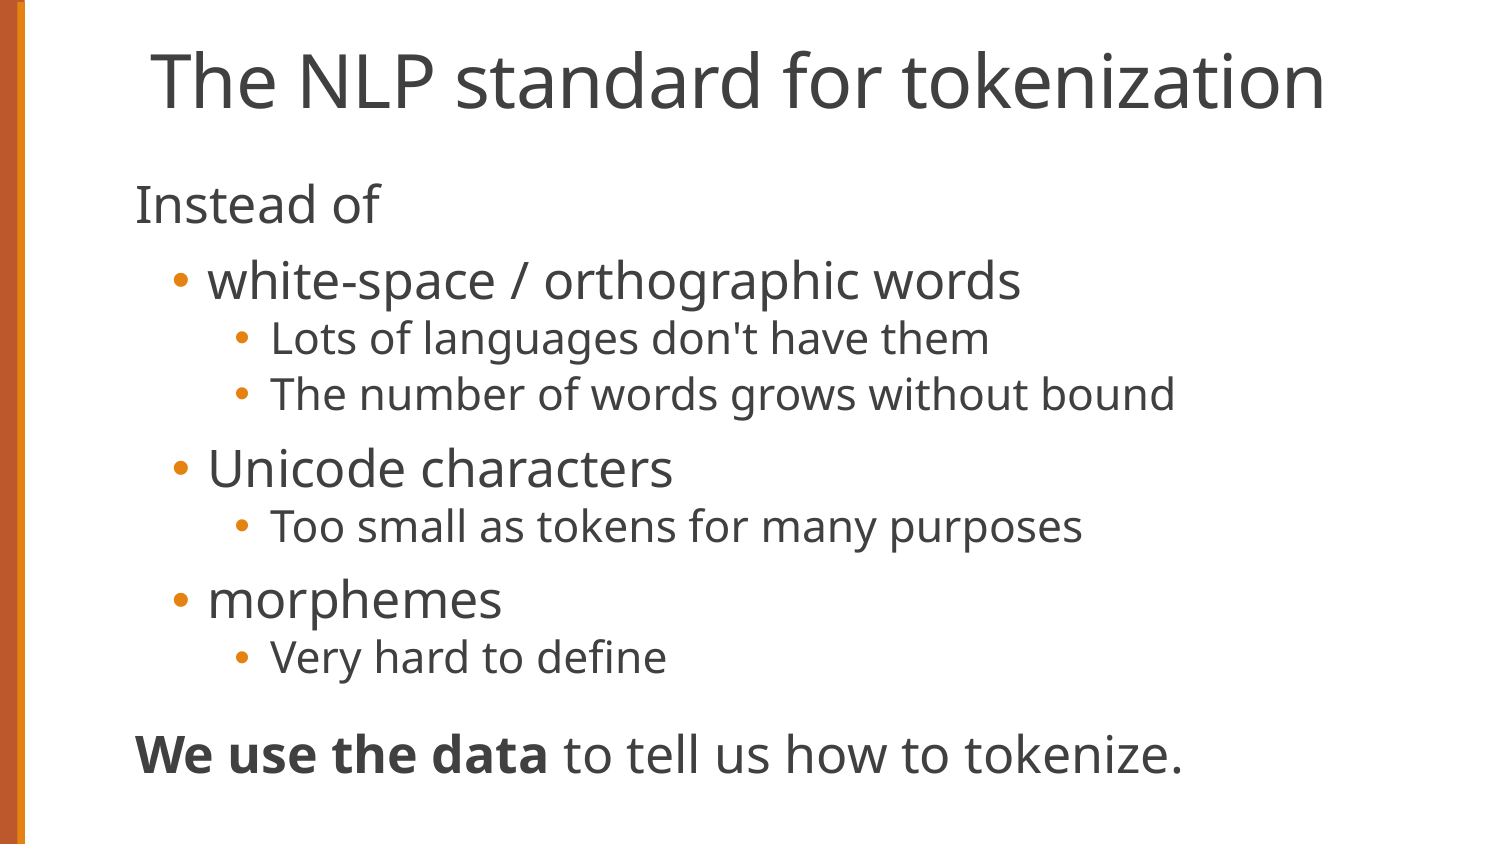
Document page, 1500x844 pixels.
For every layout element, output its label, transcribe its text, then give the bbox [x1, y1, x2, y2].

title The NLP standard for tokenization [135, 19, 1373, 132]
list Instead of white-space / orthographic words Lots of languages don't have them The number of words grows without bound Unicode characters Too small as tokens for many purposes morphemes Very hard to define We use the data to tell us how to tokenize. [135, 171, 1373, 797]
